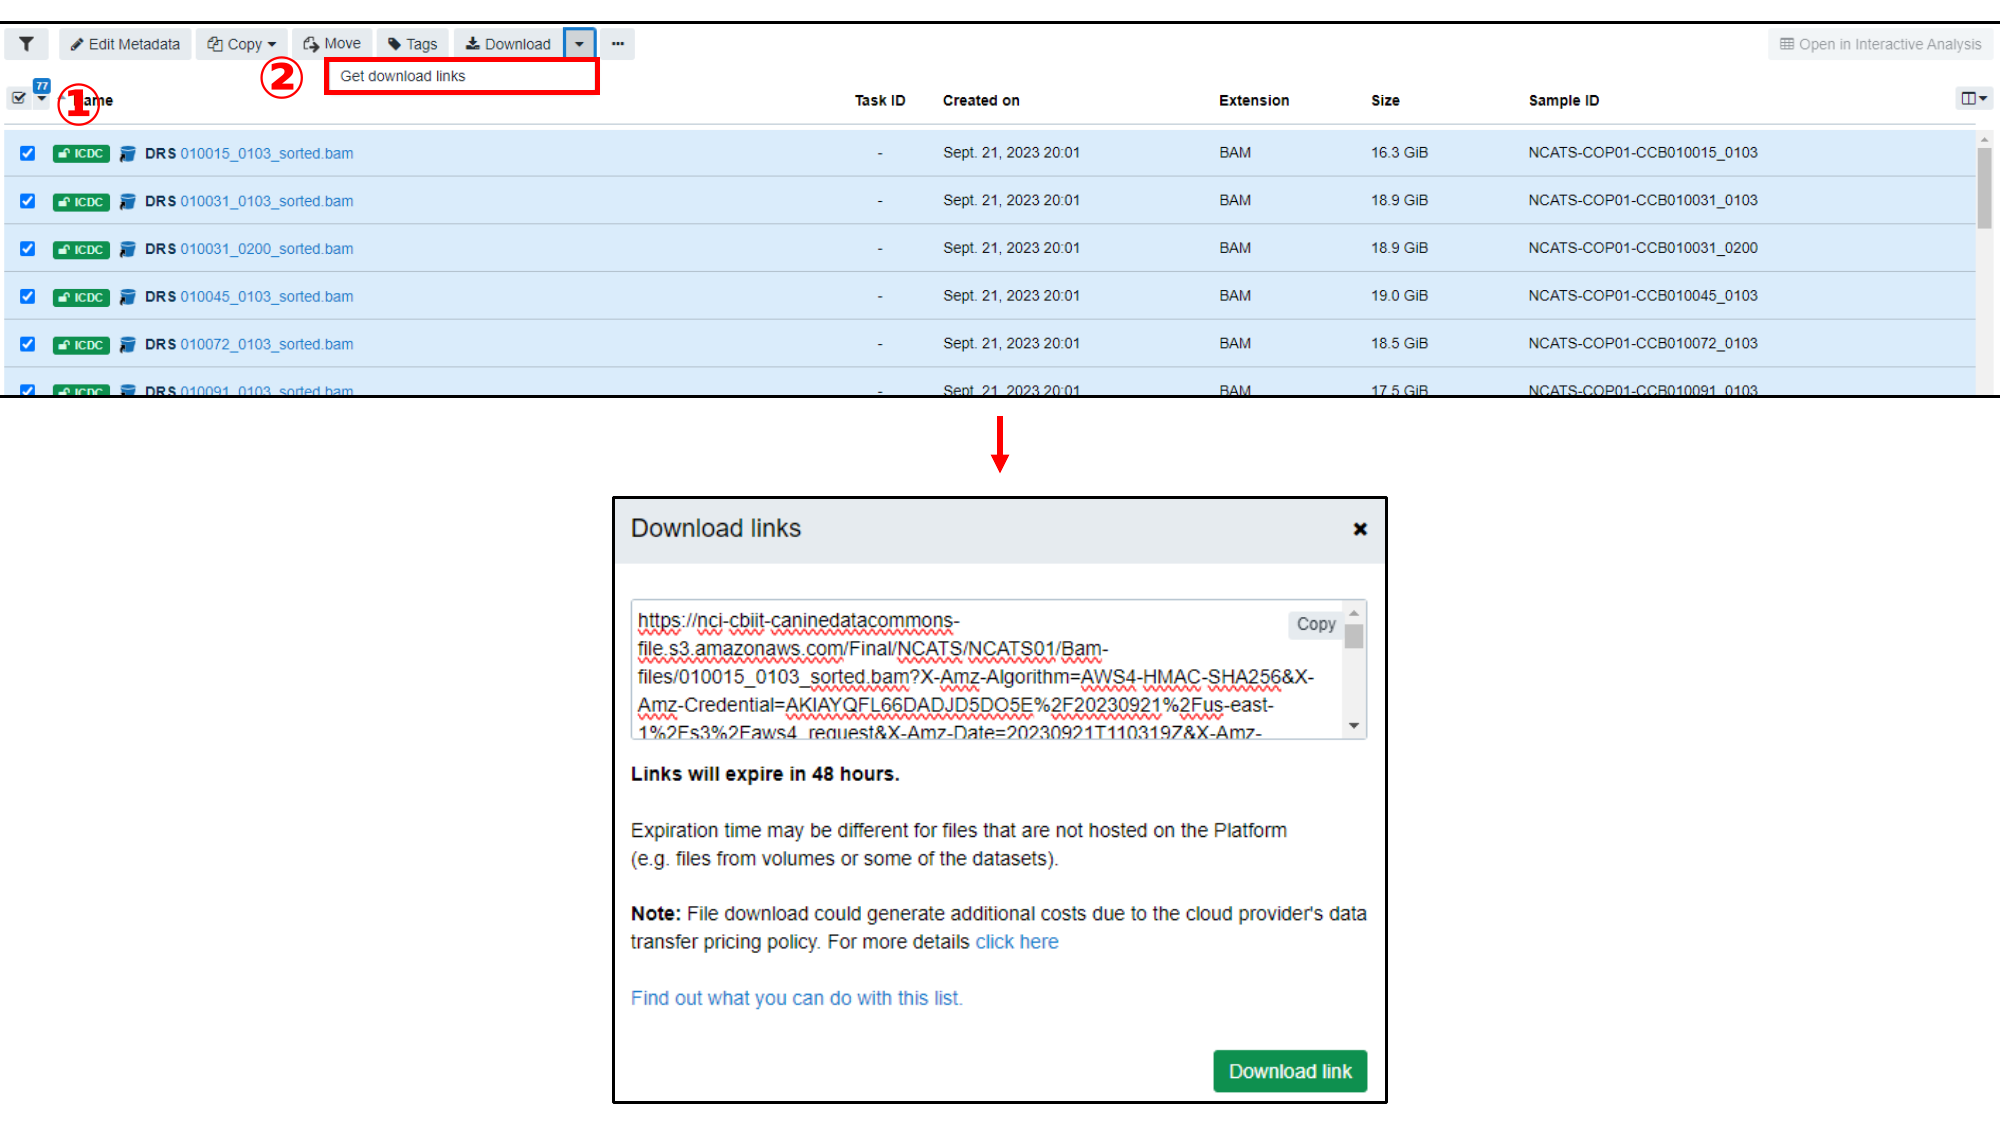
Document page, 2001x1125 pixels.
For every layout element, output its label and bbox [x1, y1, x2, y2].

picture [0, 24, 2000, 395]
picture [614, 499, 1386, 1101]
